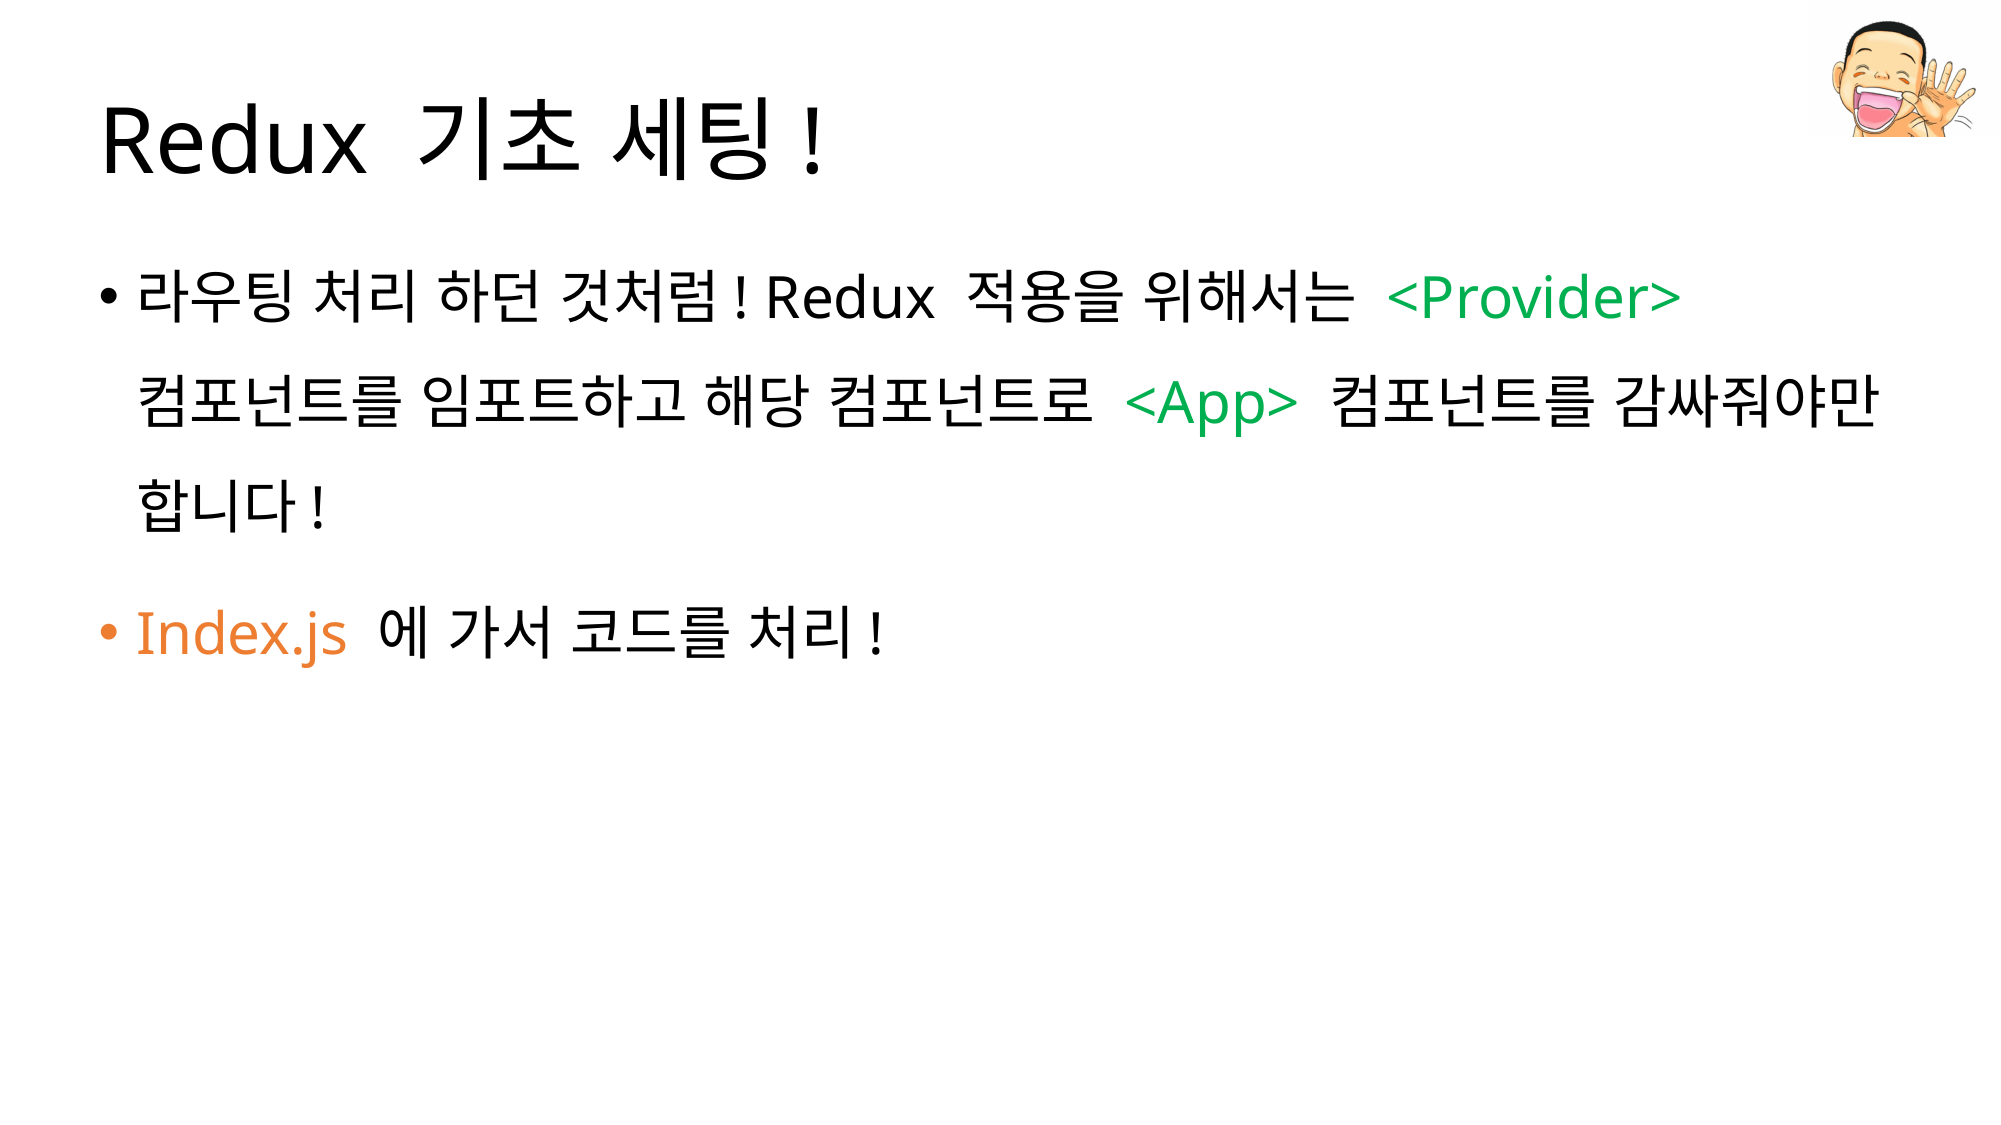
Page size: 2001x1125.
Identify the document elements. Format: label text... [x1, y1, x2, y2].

title Redux 기초 세팅! [83, 0, 1931, 217]
picture [1931, 0, 2000, 137]
list 라우팅 처리 하던 것처럼! Redux 적용을 위해서는 <Provider> 컴포넌트를 임포트하고 해당 컴포넌트로 <App> 컴포넌트를 감싸줘야만 합니다! Index.js 에 가서 코드를 처리! [83, 217, 1931, 1125]
